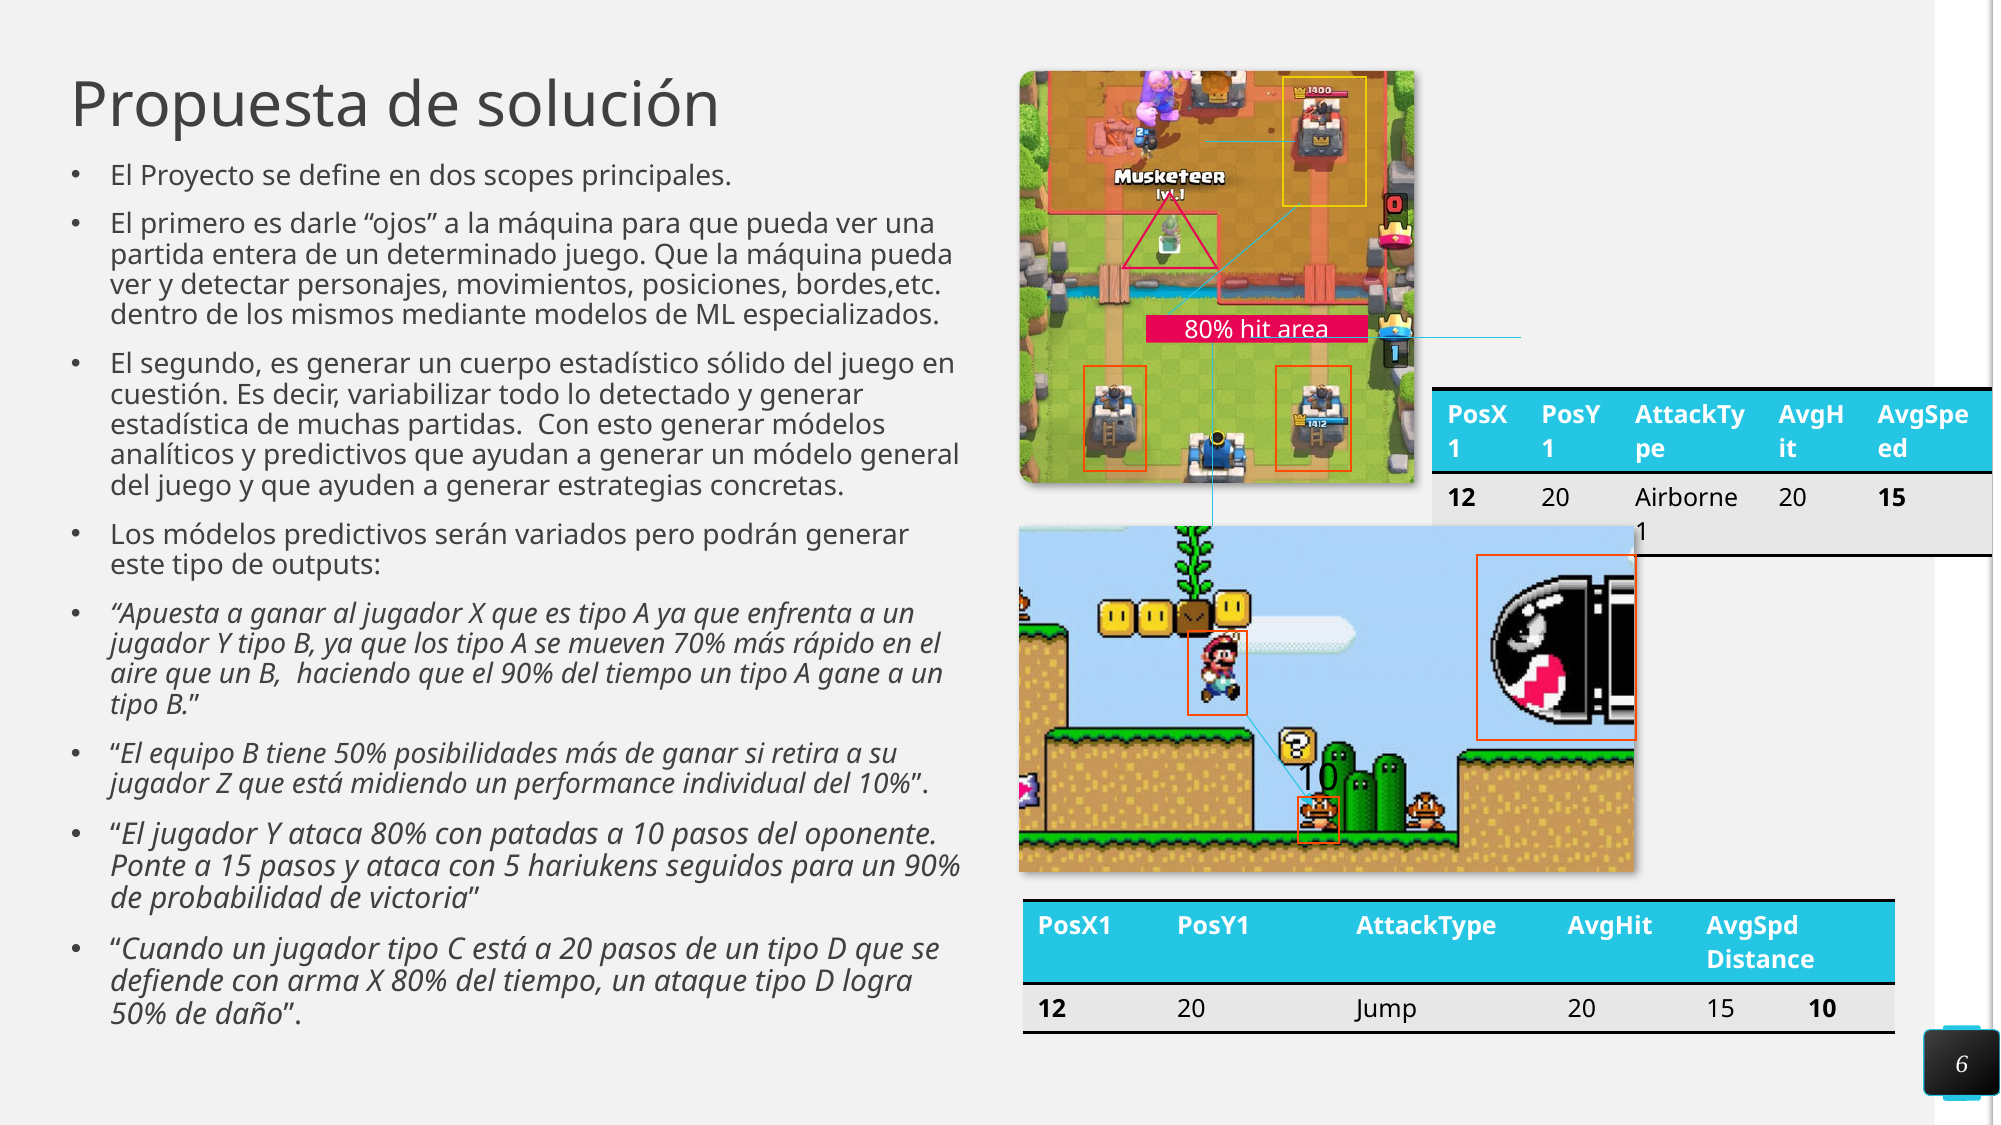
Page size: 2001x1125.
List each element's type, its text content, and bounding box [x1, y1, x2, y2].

table_header PosX1 [1023, 902, 1162, 982]
table_cell 12 [1023, 985, 1162, 1031]
table_header AttackType [1620, 391, 1764, 471]
table_header PosX1 [1432, 391, 1527, 471]
table_cell Jump [1341, 985, 1553, 1031]
picture [1019, 526, 1634, 872]
table_cell 20 [1162, 985, 1341, 1031]
table_header AttackType [1341, 902, 1553, 982]
table_header AvgHit [1553, 902, 1692, 982]
table_cell 20 [1764, 474, 1863, 554]
table_cell 15 [1863, 474, 1992, 554]
table_cell 20 [1527, 474, 1620, 524]
table_header AvgHit [1764, 391, 1863, 471]
table_header PosY1 [1527, 391, 1620, 471]
table_cell 20 [1553, 985, 1692, 1031]
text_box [1246, 715, 1313, 806]
picture [1019, 70, 1415, 483]
table_header AvgSpd Distance [1692, 902, 1895, 982]
title Propuesta de solución [70, 70, 969, 142]
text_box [1164, 203, 1301, 318]
table_cell 15 [1692, 985, 1793, 1031]
table_cell Airborne1 [1620, 474, 1764, 554]
table_cell 12 [1432, 474, 1527, 524]
table_header AvgSpeed [1863, 391, 1992, 471]
list El Proyecto se define en dos scopes principales. El primero es darle “ojos” a la máquina para que pueda ver una partida entera de un determinado juego. Que la máquina pueda ver y detectar personajes, movimientos, posiciones, bordes,etc. dentro de los mismos mediante modelos de ML especializados. El segundo, es generar un cuerpo estadístico sólido del juego en cuestión. Es decir, variabilizar todo lo detectado y generar estadística de muchas partidas. Con esto generar módelos analíticos y predictivos que ayudan a generar un módelo general del juego y que ayuden a generar estrategias concretas. Los módelos predictivos serán variados pero podrán generar este tipo de outputs: “Apuesta a ganar al jugador X que es tipo A ya que enfrenta a un jugador Y tipo B, ya que los tipo A se mueven 70% más rápido en el aire que un B, haciendo que el 90% del tiempo un tipo A gane a un tipo B.” “El equipo B tiene 50% posibilidades más de ganar si retira a su jugador Z que está midiendo un performance individual del 10%”. “El jugador Y ataca 80% con patadas a 10 pasos del oponente. Ponte a 15 pasos y ataca con 5 hariukens seguidos para un 90% de probabilidad de victoria” “Cuando un jugador tipo C está a 20 pasos de un tipo D que se defiende con arma X 80% del tiempo, un ataque tipo D logra 50% de daño”. [70, 160, 969, 1055]
slide_number 6 [1923, 1029, 2000, 1096]
table_header PosY1 [1162, 902, 1341, 982]
table_cell 10 [1793, 985, 1895, 1031]
